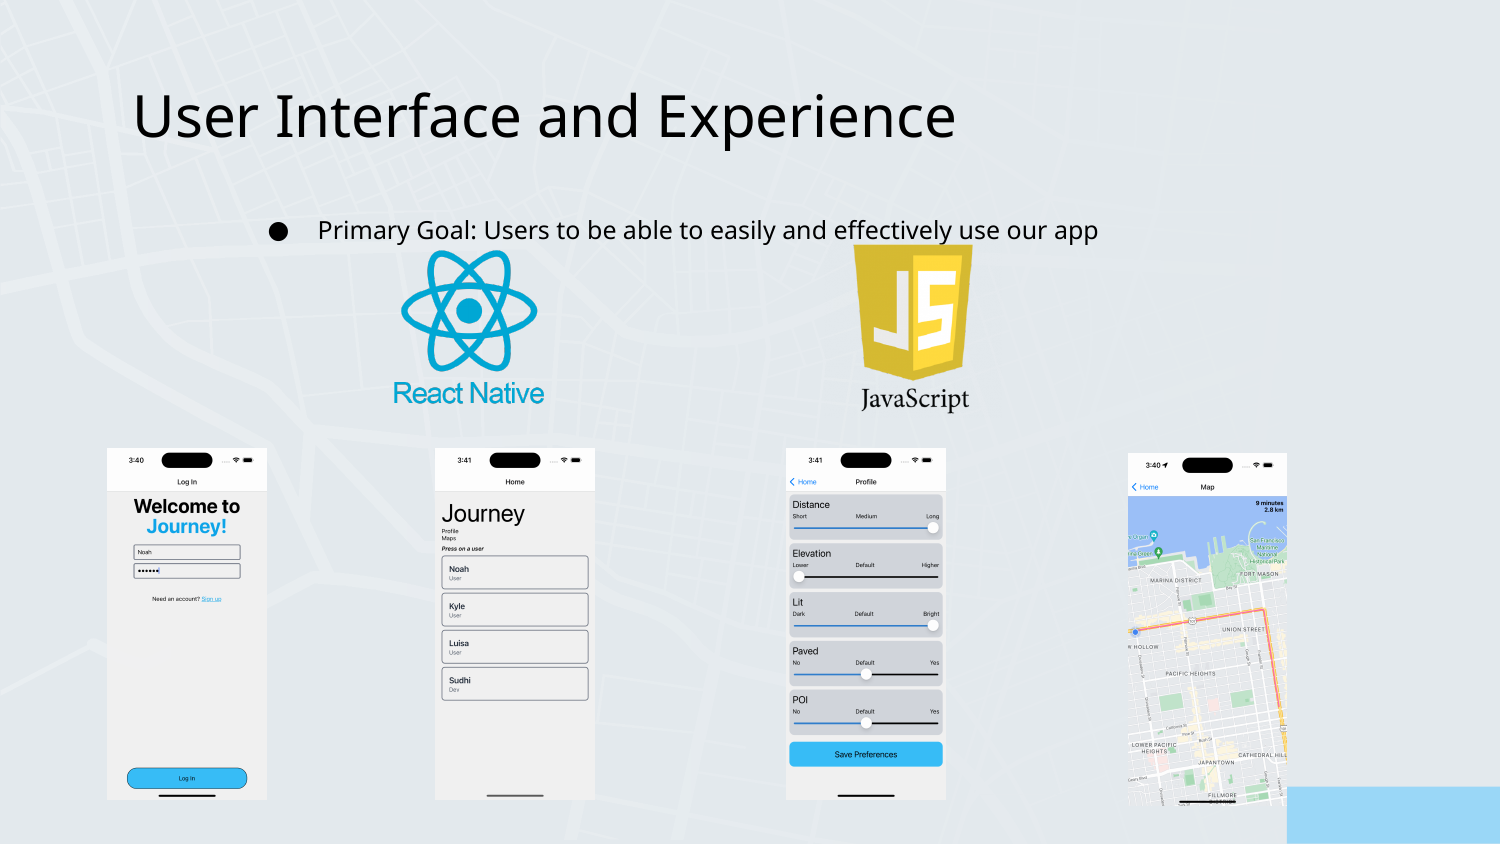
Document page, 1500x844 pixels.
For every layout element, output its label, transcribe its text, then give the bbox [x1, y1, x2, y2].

title User Interface and Experience [117, 64, 1383, 144]
picture [343, 246, 595, 412]
picture [107, 447, 267, 801]
text_box [1286, 786, 1500, 844]
list Primary Goal: Users to be able to easily and effectively use our app [227, 169, 1273, 706]
picture [435, 447, 595, 801]
picture [823, 239, 1002, 418]
picture [1127, 453, 1288, 806]
picture [786, 447, 946, 801]
